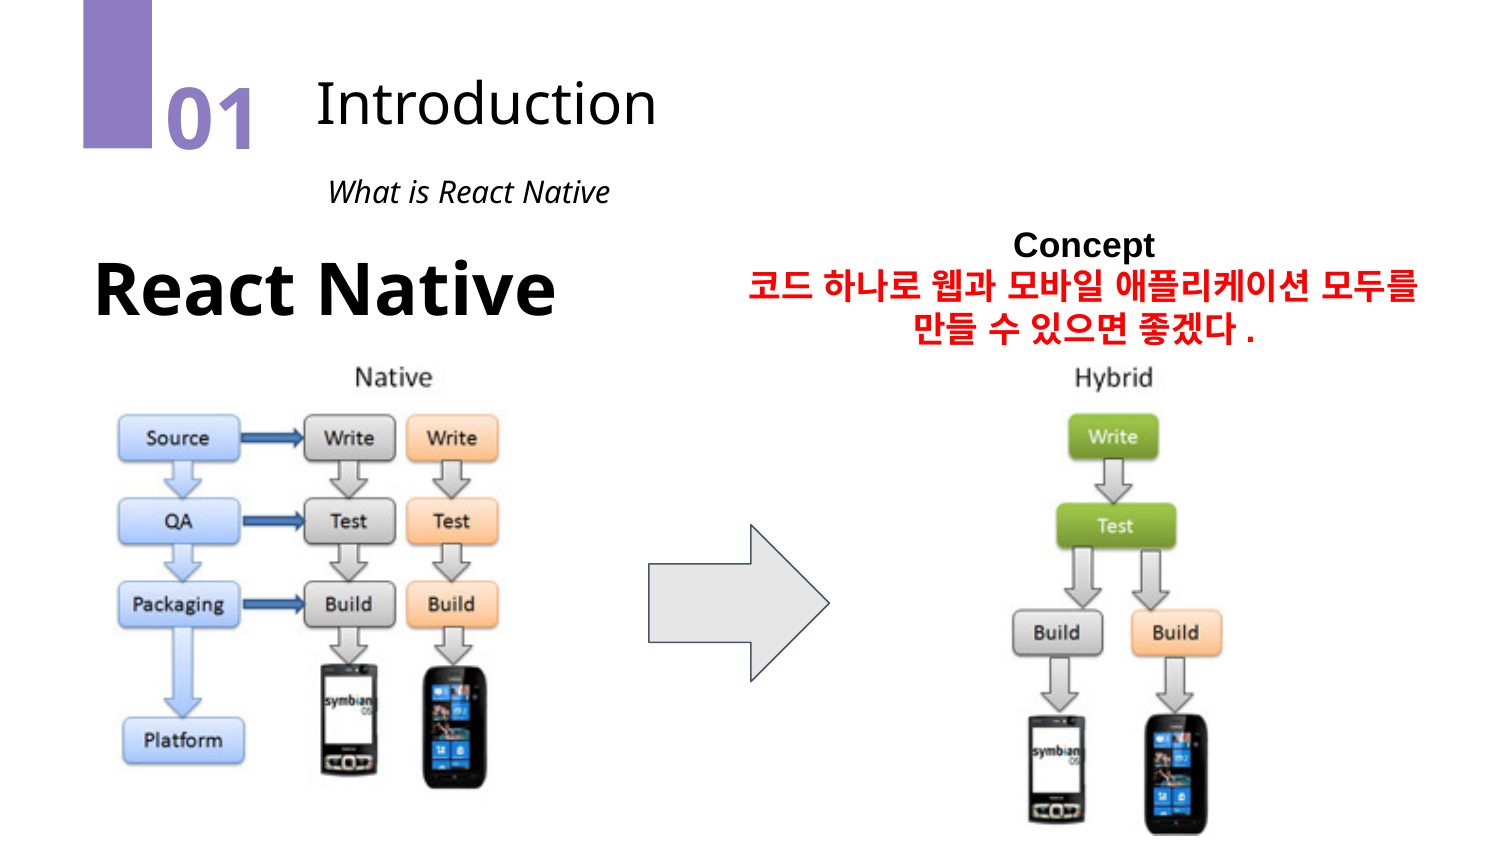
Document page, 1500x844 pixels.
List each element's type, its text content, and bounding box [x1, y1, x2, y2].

picture [992, 350, 1251, 837]
text_box React Native [80, 192, 1159, 303]
text_box 01 [154, 58, 275, 153]
text_box [83, 0, 152, 149]
text_box What is React Native [316, 148, 1500, 211]
text_box Introduction [305, 58, 1256, 162]
picture [113, 350, 518, 844]
text_box [648, 524, 830, 682]
text_box Concept 코드 하나로 웹과 모바일 애플리케이션 모두를 만들 수 있으면 좋겠다. [672, 210, 1496, 411]
